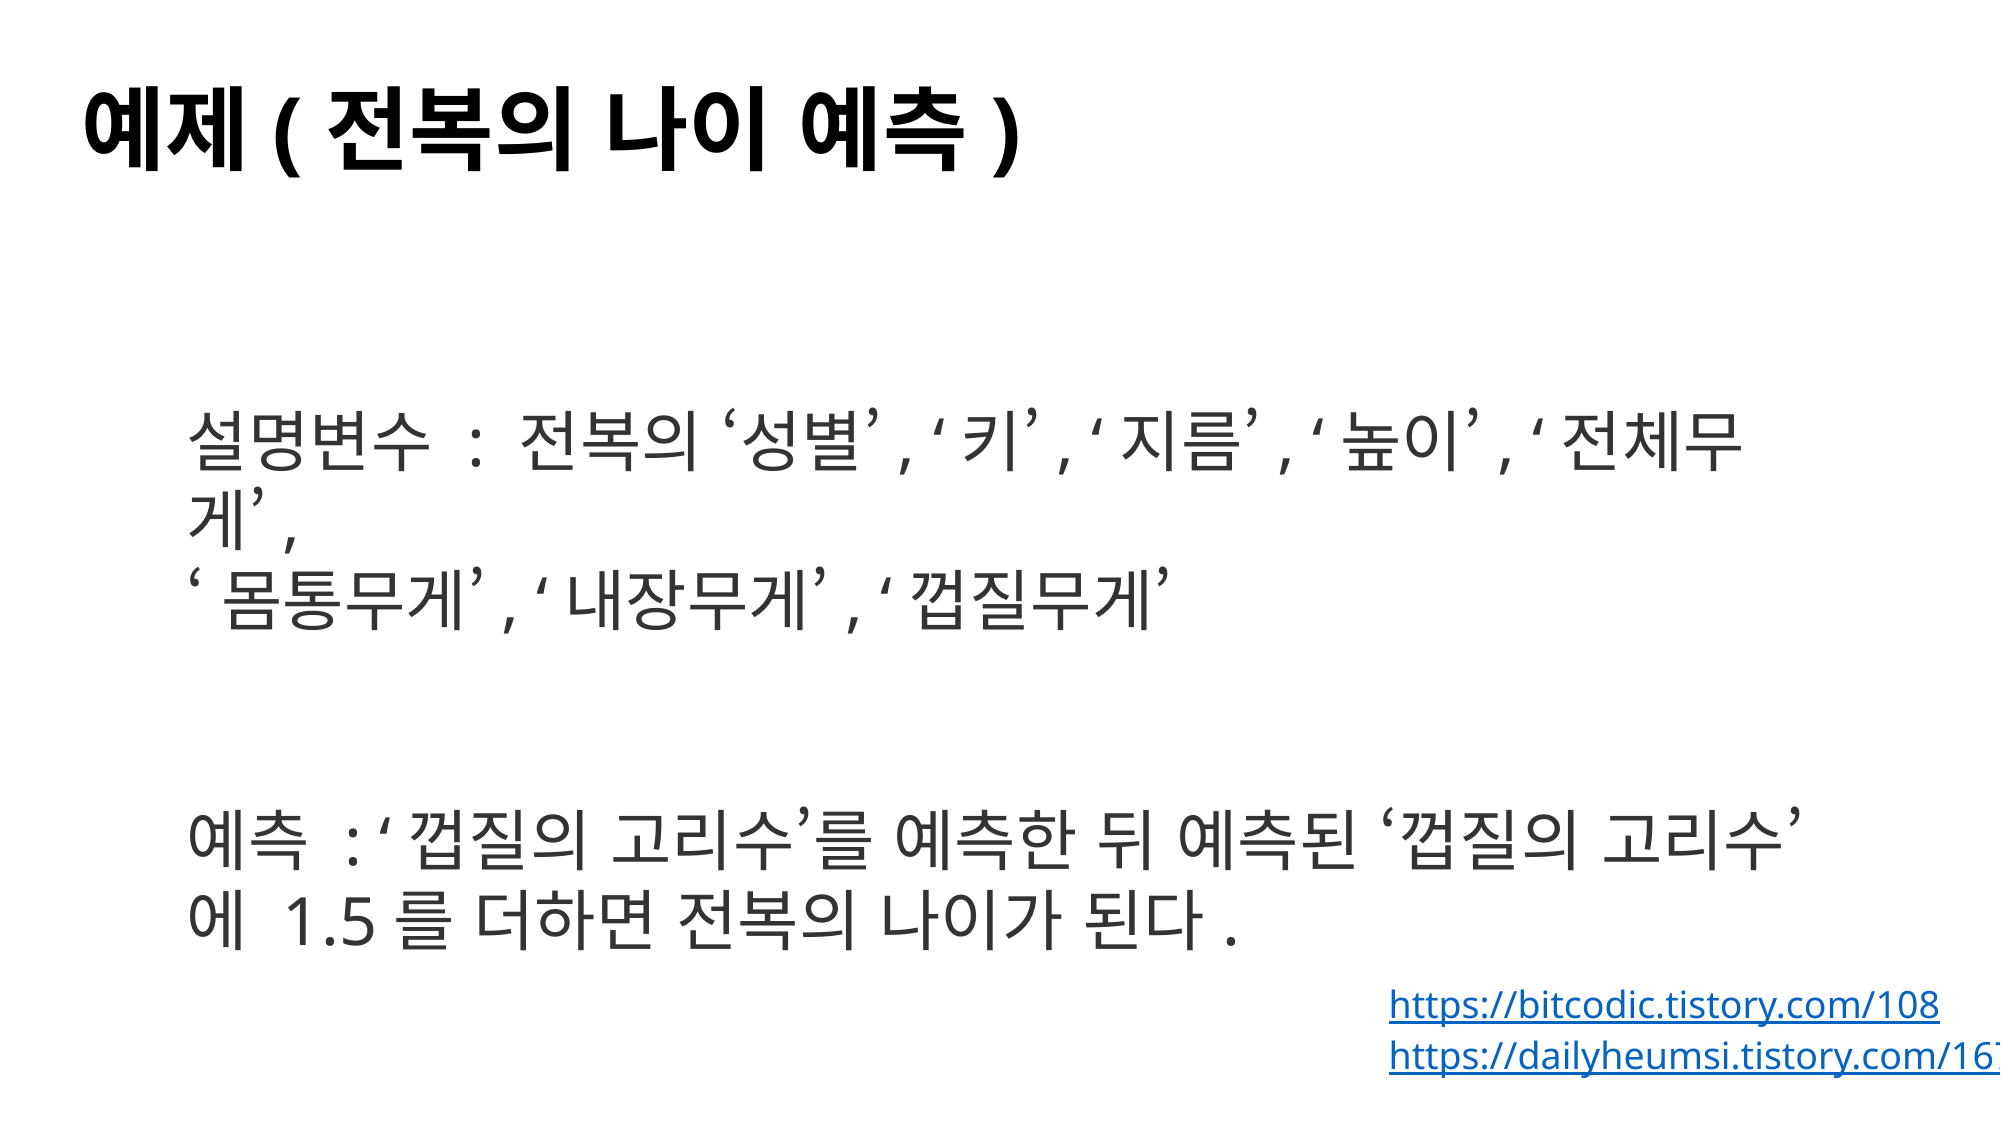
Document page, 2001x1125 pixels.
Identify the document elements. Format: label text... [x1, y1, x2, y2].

text_box 설명변수 : 전복의 ‘성별’, ‘키’, ‘지름’, ‘높이’, ‘전체무게’, ‘몸통무게’, ‘내장무게’, ‘껍질무게’ 예측 : ‘껍질의 고리수’를 예측한 뒤 예측된 ‘껍질의 고리수’에 1.5를 더하면 전복의 나이가 된다. [172, 391, 1828, 967]
text_box 예제(전복의 나이 예측) [66, 64, 1110, 189]
text_box https://bitcodic.tistory.com/108 https://dailyheumsi.tistory.com/167 [1373, 973, 2000, 1125]
